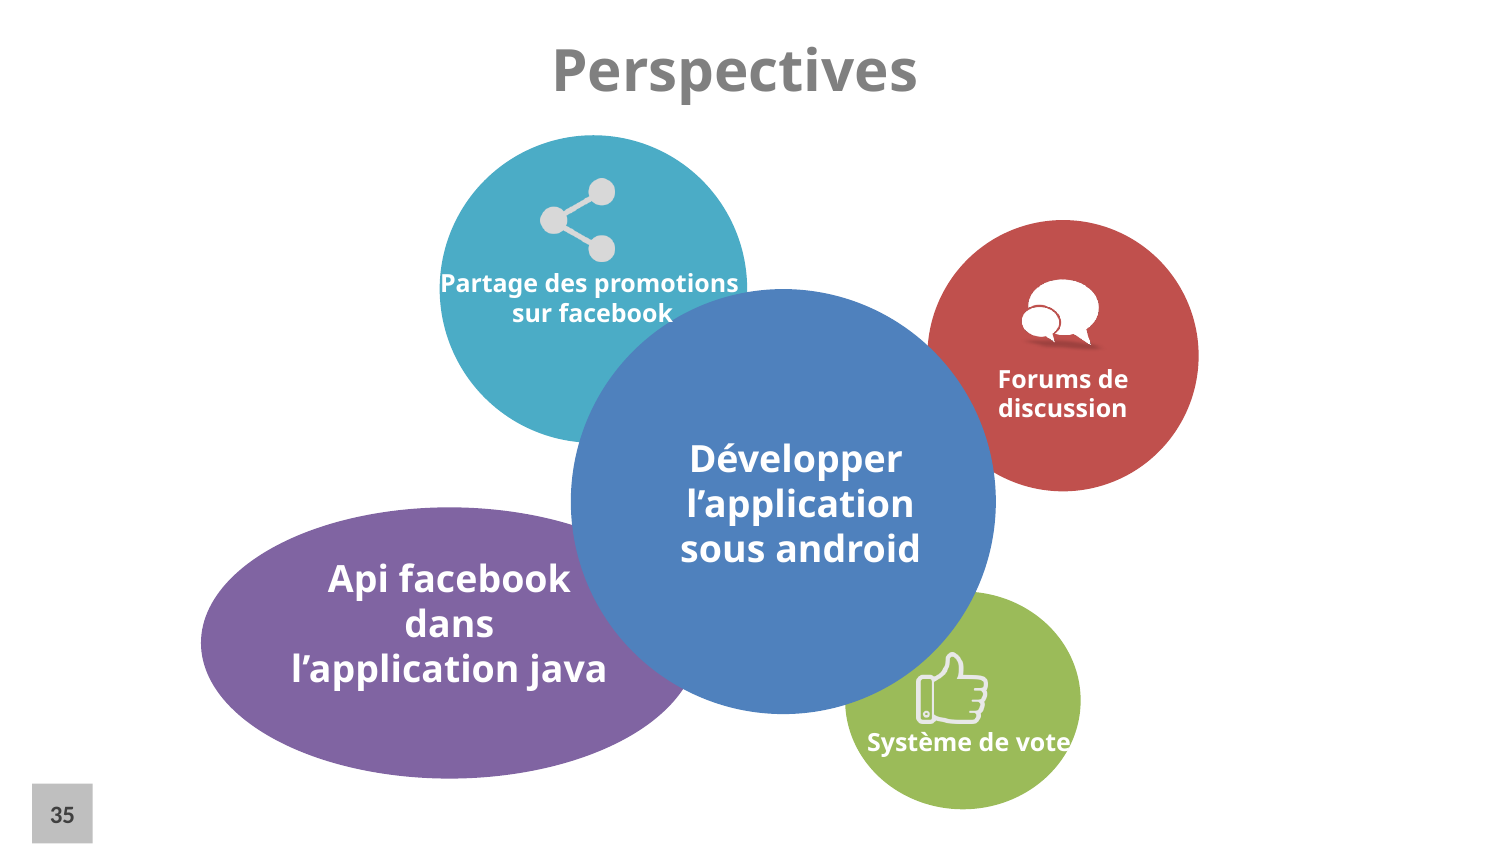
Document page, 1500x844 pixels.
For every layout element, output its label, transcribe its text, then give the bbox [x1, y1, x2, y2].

title Perspectives [287, 39, 1213, 98]
text_box [845, 673, 911, 738]
text_box Api facebook dans l’application java [200, 507, 683, 779]
picture [916, 652, 988, 724]
text_box [867, 764, 1059, 810]
text_box [570, 289, 996, 715]
picture [997, 276, 1130, 356]
text_box Développer l’application sous android [615, 427, 977, 578]
text_box [927, 220, 1199, 492]
text_box [446, 335, 650, 443]
text_box Partage des promotions sur facebook [425, 259, 761, 335]
text_box [442, 135, 745, 259]
text_box Système de vote [852, 718, 1093, 764]
text_box Forums de discussion [976, 355, 1150, 431]
picture [539, 178, 616, 262]
text_box [937, 592, 1081, 718]
